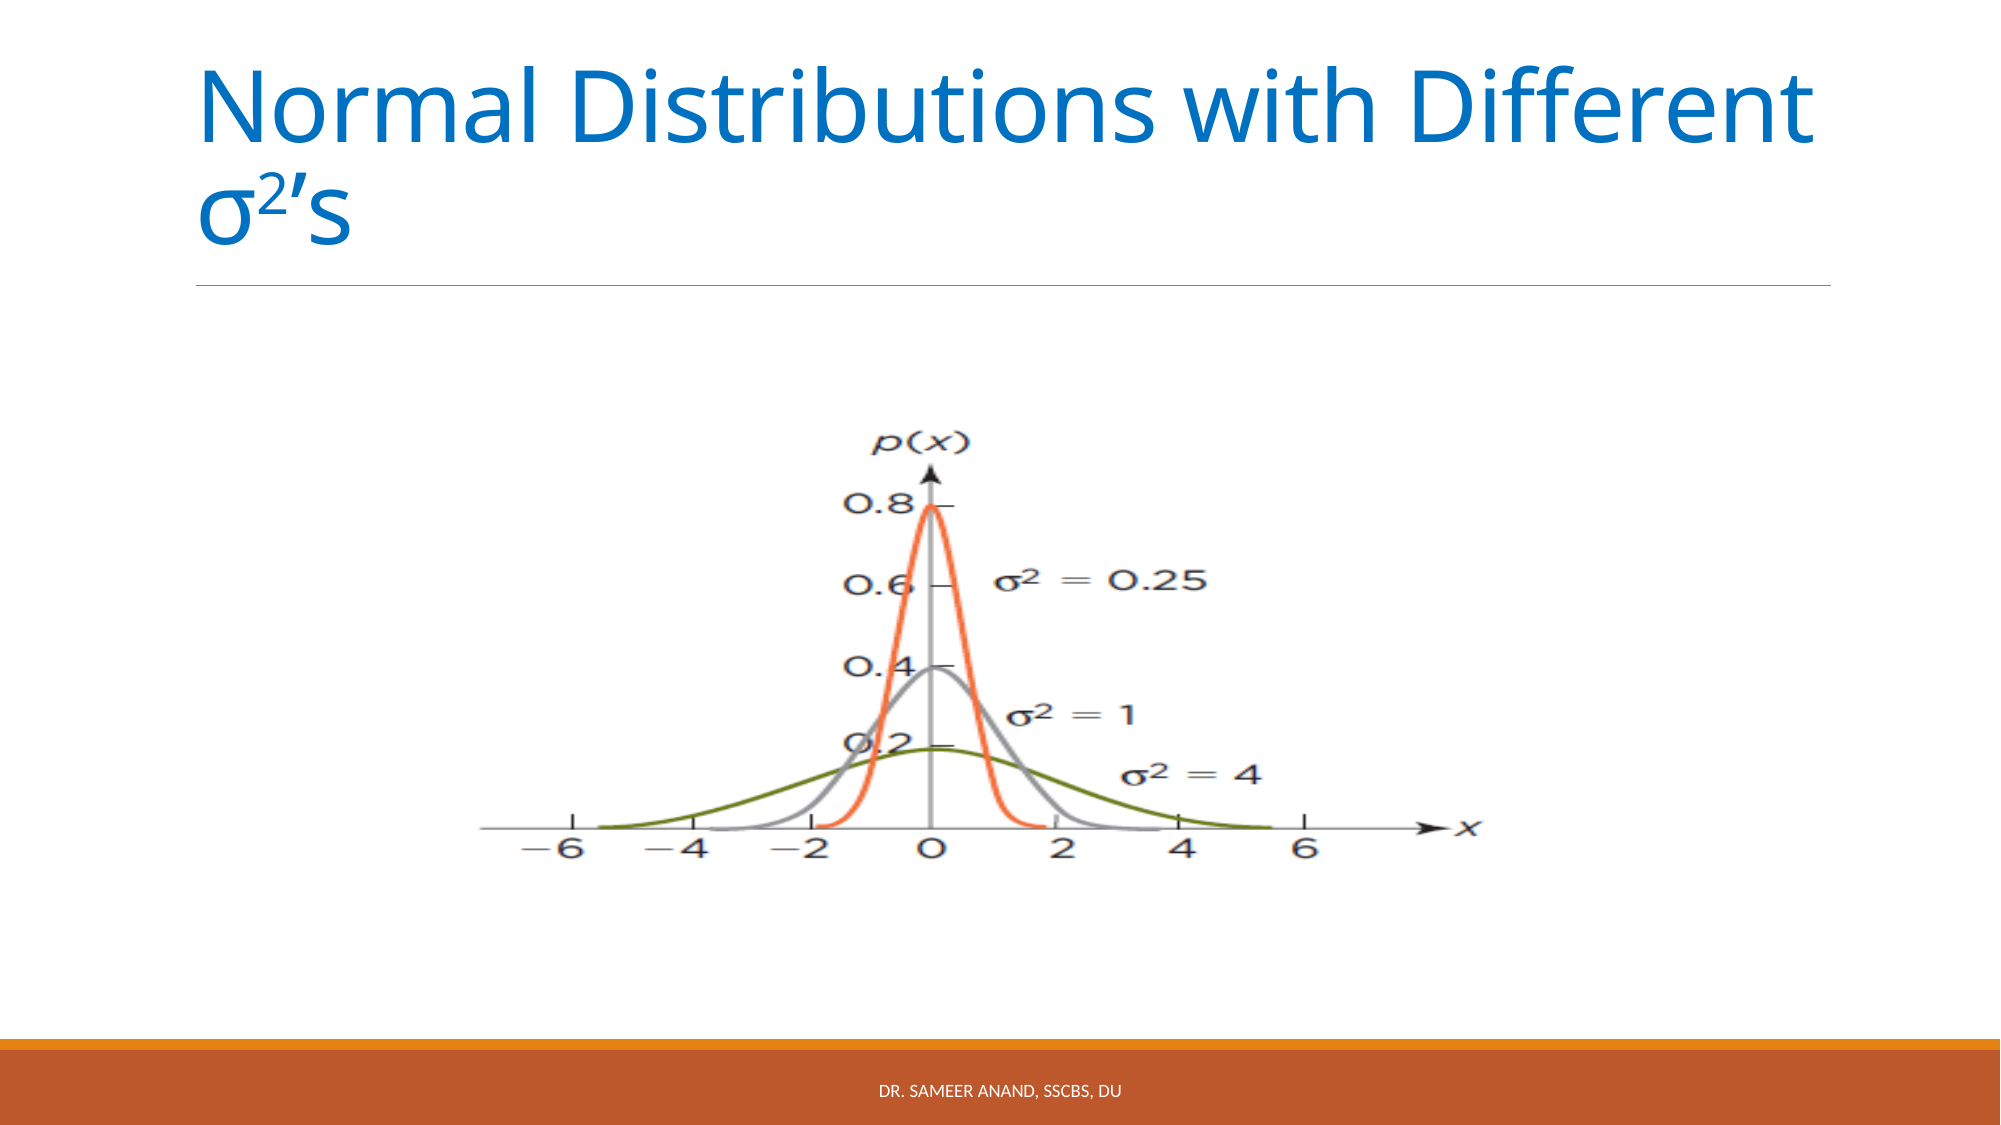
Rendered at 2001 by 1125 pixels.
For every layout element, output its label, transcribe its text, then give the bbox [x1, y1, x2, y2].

footer Dr. Sameer Anand, SSCBS, DU [604, 1059, 1396, 1120]
title Normal Distributions with Different σ2’s [180, 154, 1830, 393]
picture [419, 399, 1499, 888]
